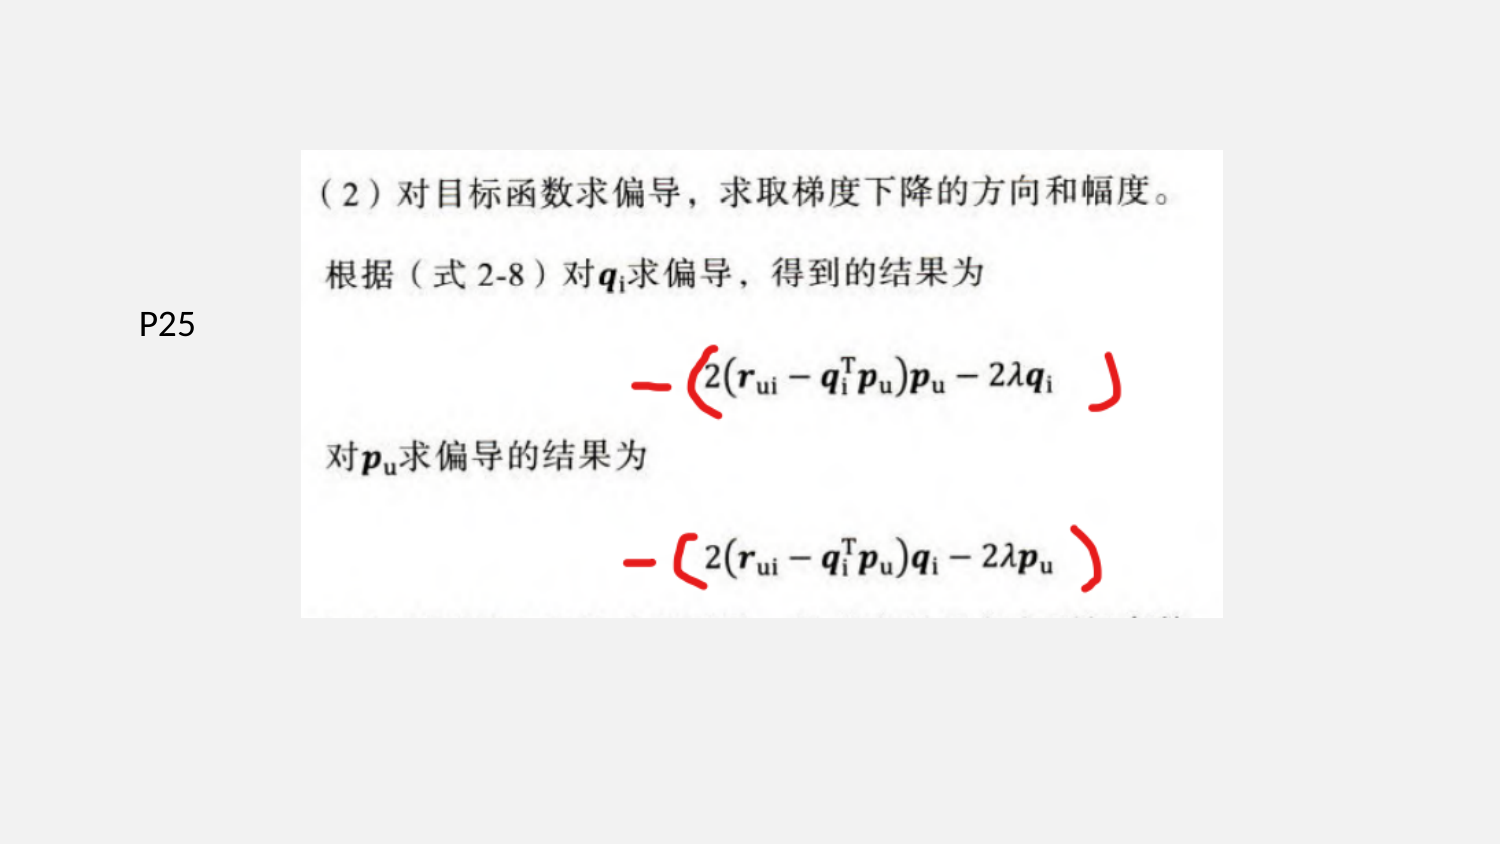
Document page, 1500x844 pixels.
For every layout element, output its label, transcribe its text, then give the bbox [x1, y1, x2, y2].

text_box P25 [123, 291, 278, 352]
picture [300, 149, 1223, 618]
